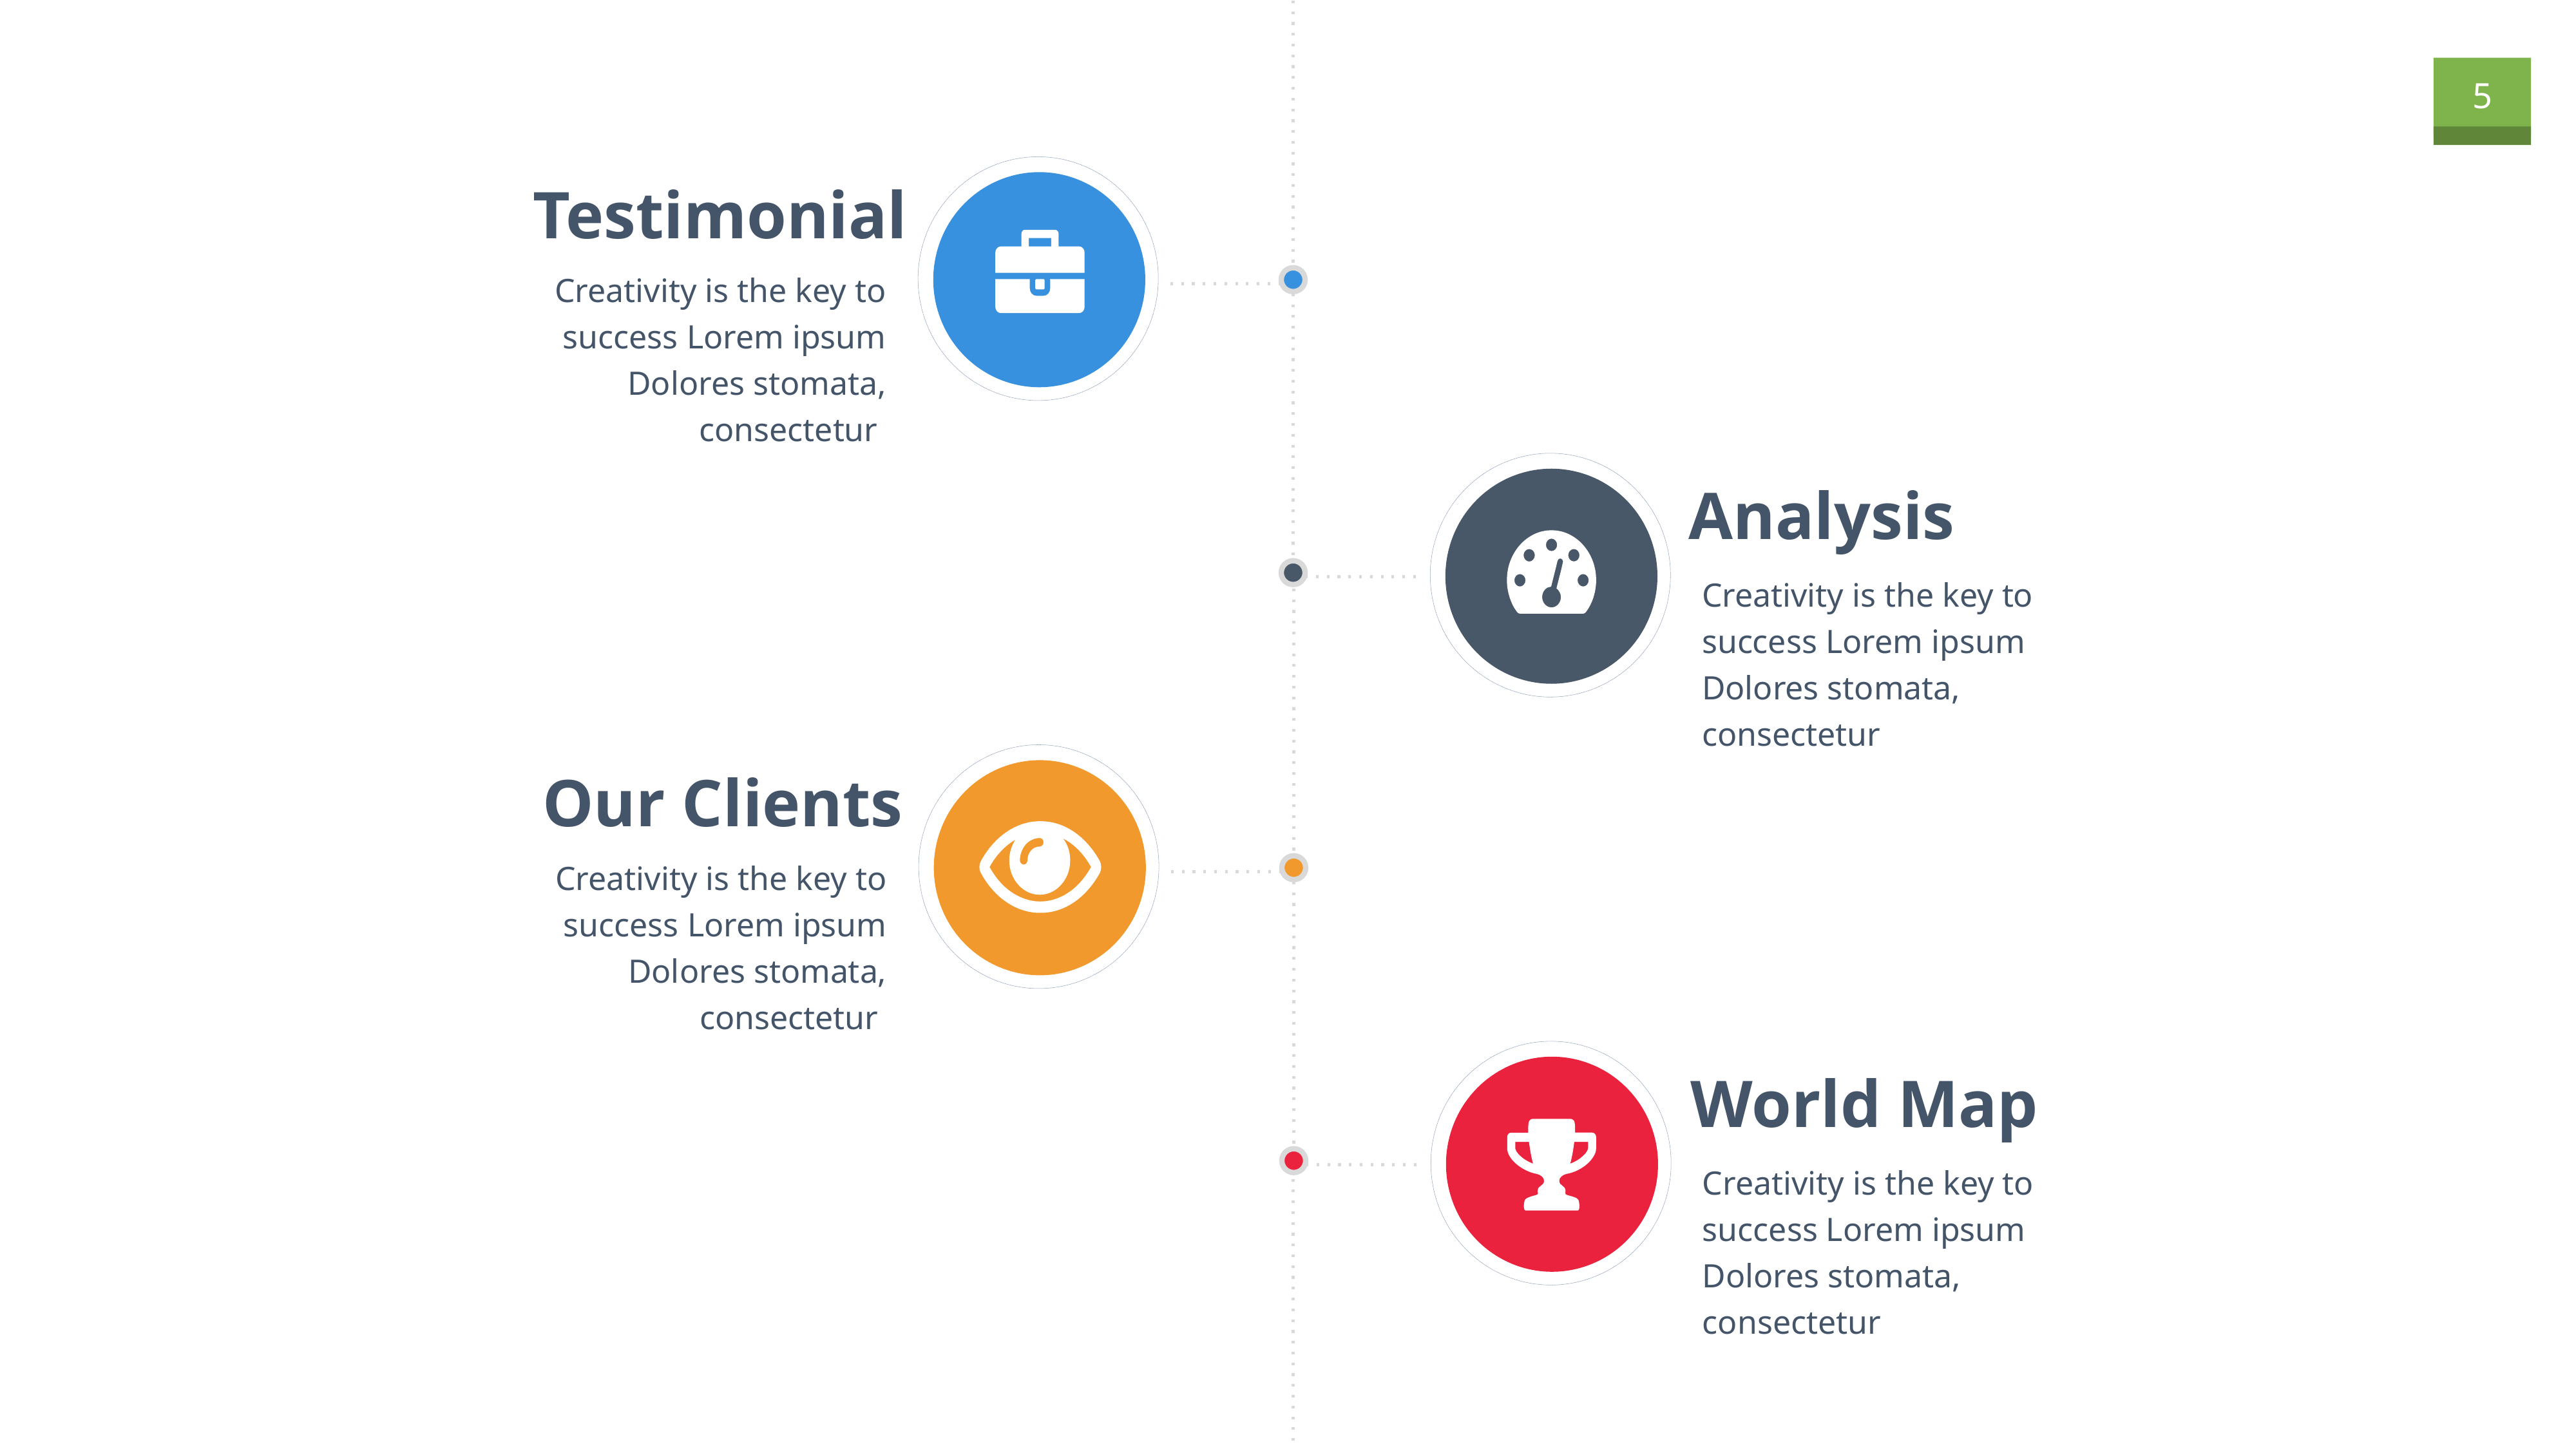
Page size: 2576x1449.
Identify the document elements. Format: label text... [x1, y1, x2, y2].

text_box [919, 744, 1159, 989]
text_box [1430, 453, 1671, 697]
text_box [1281, 855, 1307, 880]
text_box Testimonial [513, 164, 918, 261]
text_box [1281, 1148, 1307, 1173]
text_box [918, 156, 1159, 401]
text_box Creativity is the key to success Lorem ipsum Dolores stomata, consectetur [1683, 1145, 2145, 1350]
text_box Creativity is the key to success Lorem ipsum Dolores stomata, consectetur [444, 252, 906, 458]
text_box [1280, 267, 1306, 292]
text_box Analysis [1671, 465, 1974, 562]
text_box World Map [1672, 1053, 2058, 1150]
text_box Creativity is the key to success Lorem ipsum Dolores stomata, consectetur [1683, 557, 2144, 762]
text_box Our Clients [523, 752, 919, 849]
text_box Creativity is the key to success Lorem ipsum Dolores stomata, consectetur [444, 840, 906, 1046]
text_box [1280, 560, 1306, 585]
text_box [1431, 1041, 1672, 1285]
